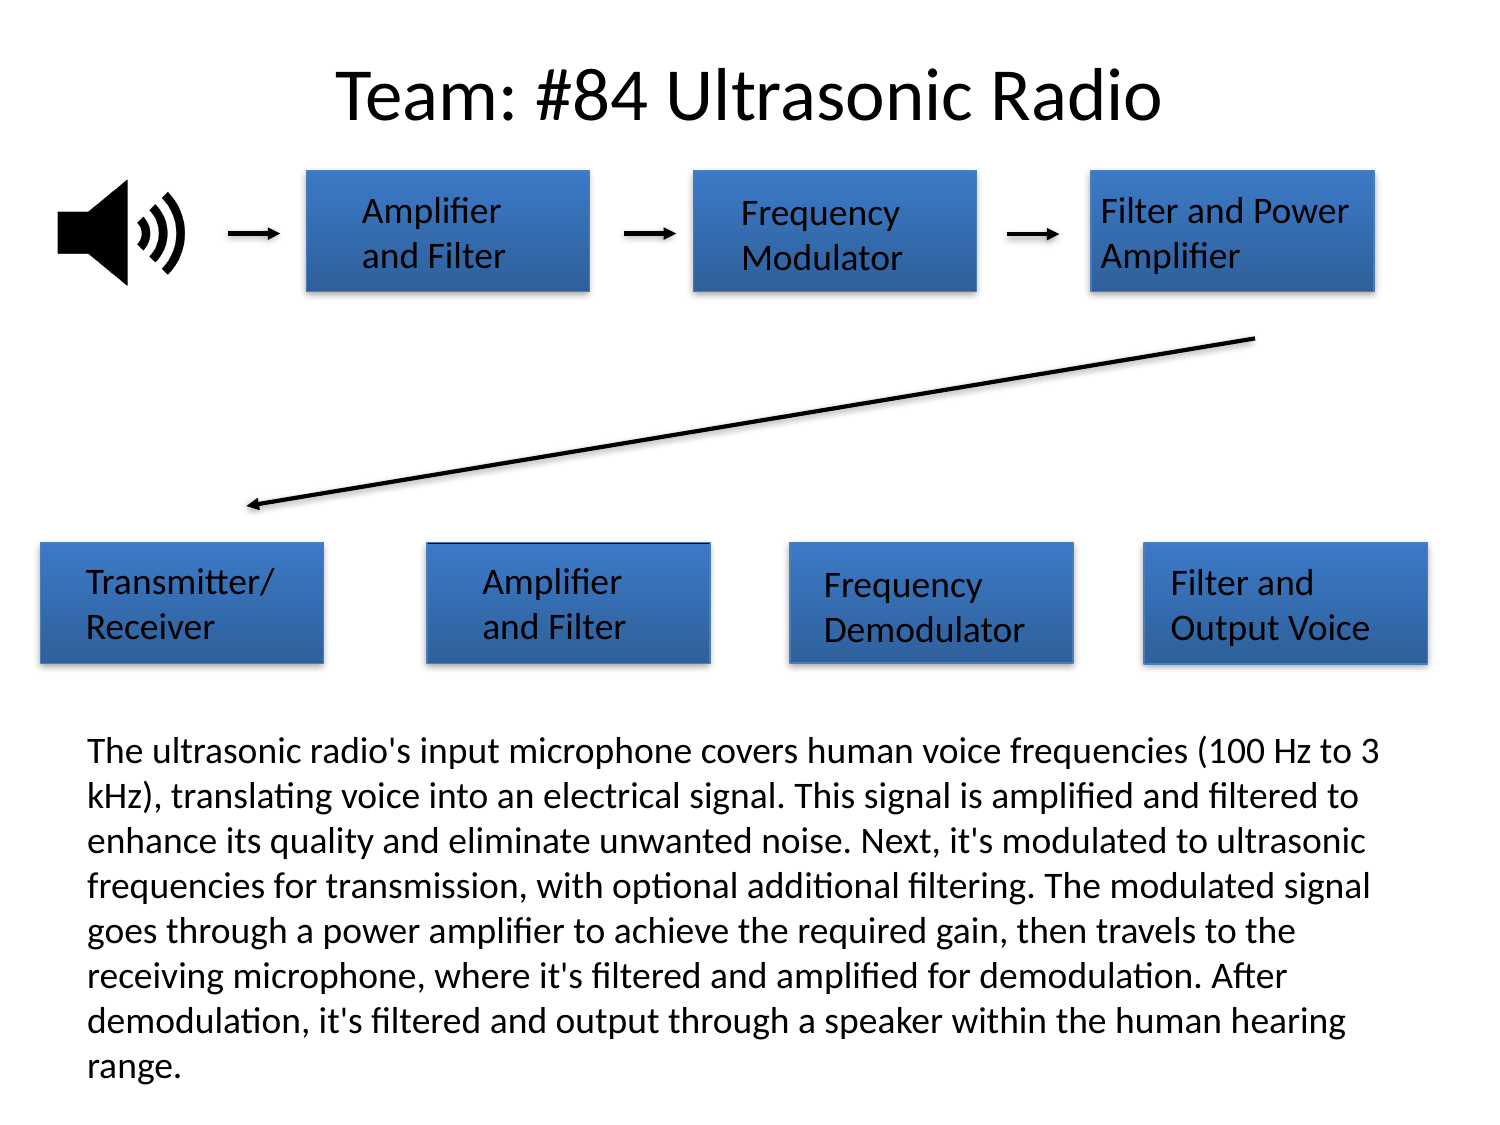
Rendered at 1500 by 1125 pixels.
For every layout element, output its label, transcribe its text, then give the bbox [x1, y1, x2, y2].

text_box [693, 170, 977, 292]
text_box Frequency Demodulator [808, 552, 1060, 657]
text_box [1090, 283, 1375, 292]
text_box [246, 338, 1256, 507]
picture [51, 156, 203, 308]
text_box [426, 542, 711, 664]
text_box Team: #84 Ultrasonic Radio [62, 37, 1438, 143]
text_box [1090, 170, 1375, 178]
text_box Frequency Modulator [726, 180, 964, 286]
text_box Amplifier and Filter [467, 550, 664, 655]
text_box [789, 542, 1074, 664]
text_box [306, 170, 590, 292]
text_box Filter and Output Voice [1155, 550, 1416, 656]
text_box The ultrasonic radio's input microphone covers human voice frequencies (100 Hz to 3 kHz), translating voice into an electrical signal. This signal is amplified and filtered to enhance its quality and eliminate unwanted noise. Next, it's modulated to ultrasonic frequencies for transmission, with optional additional filtering. The modulated signal goes through a power amplifier to achieve the required gain, then travels to the receiving microphone, where it's filtered and amplified for demodulation. After demodulation, it's filtered and output through a speaker within the human hearing range. [72, 718, 1398, 1094]
text_box Amplifier and Filter [347, 178, 544, 283]
text_box Filter and Power Amplifier [1085, 178, 1434, 283]
text_box [1143, 542, 1428, 665]
text_box Transmitter/Receiver [71, 550, 308, 655]
text_box [40, 542, 324, 664]
